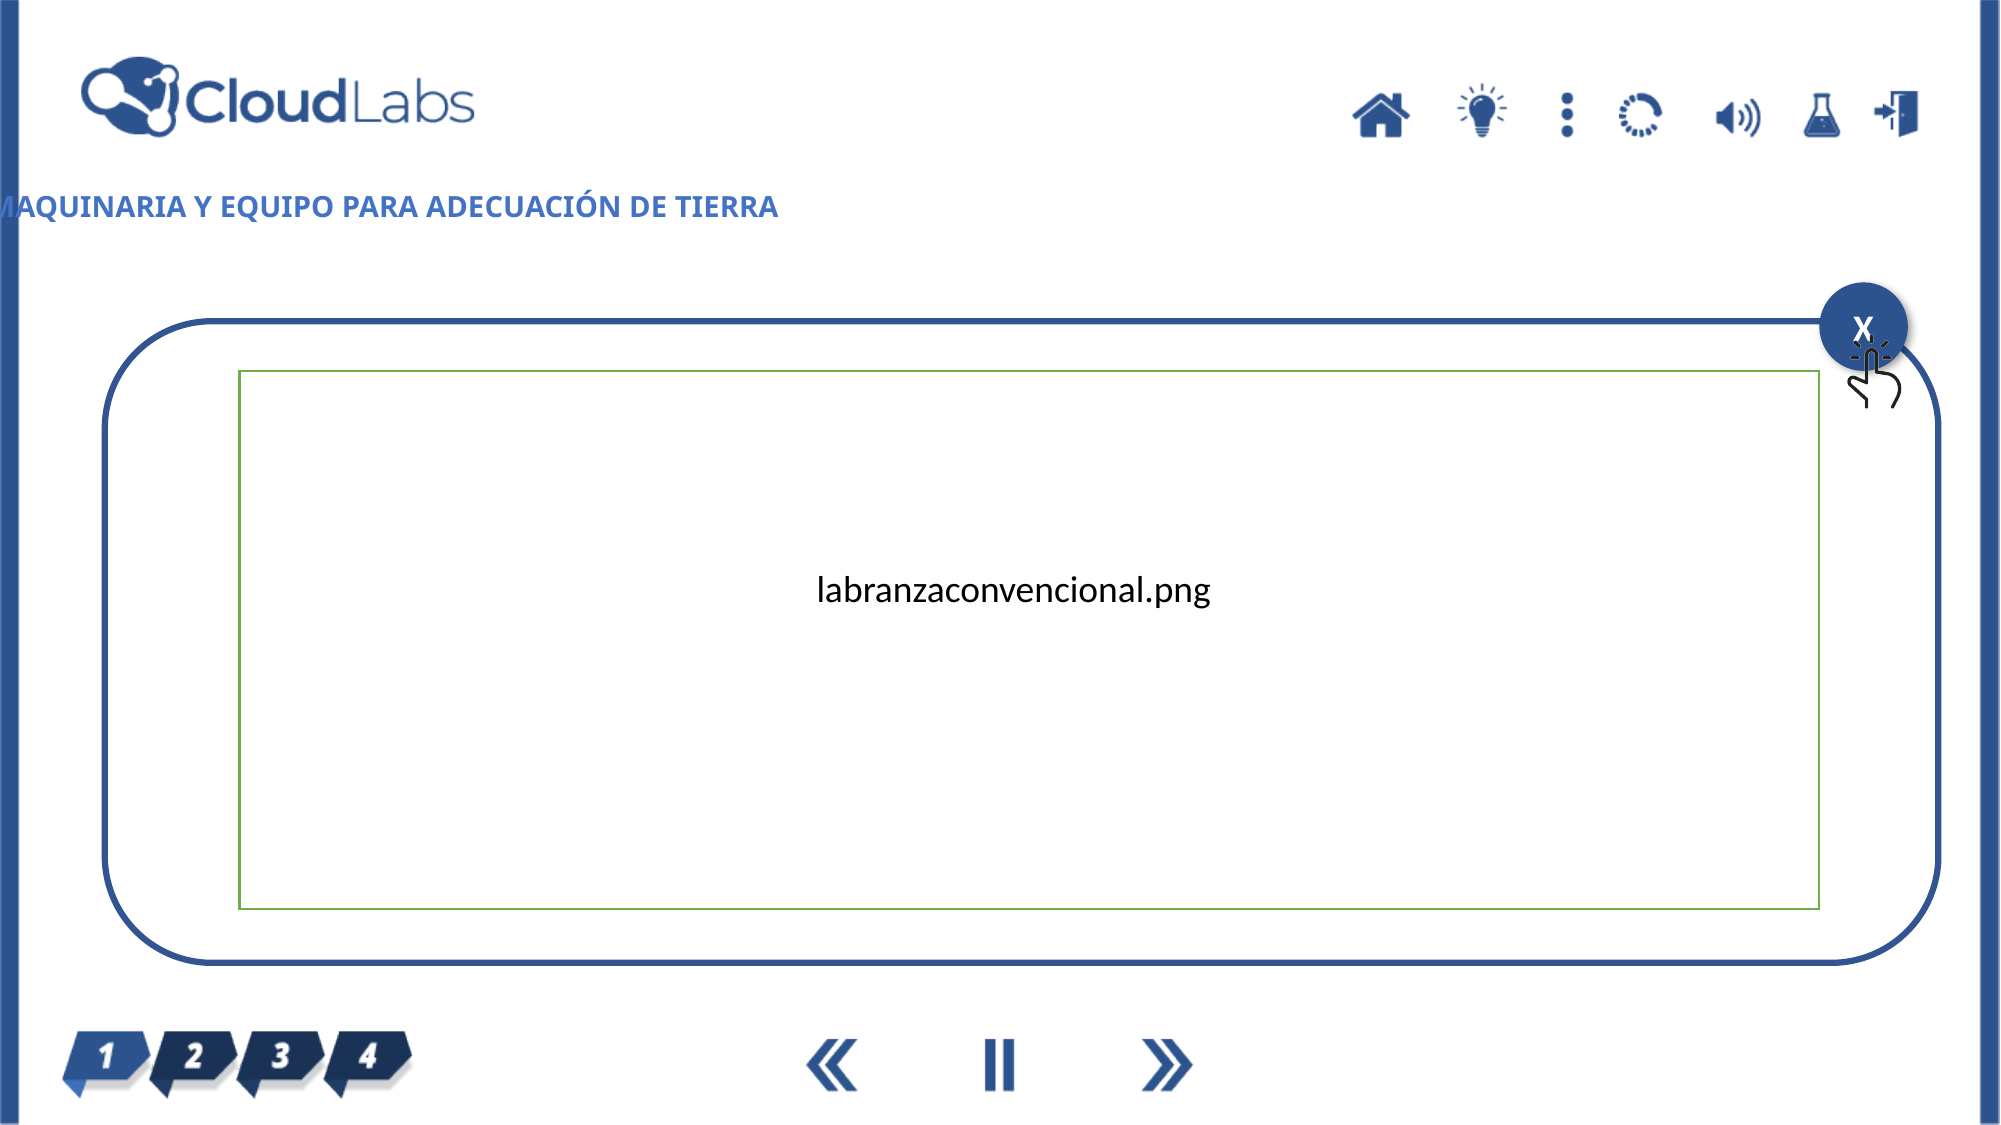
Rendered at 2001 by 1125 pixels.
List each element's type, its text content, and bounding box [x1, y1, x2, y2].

picture [0, 0, 2000, 1125]
text_box labranzaconvencional.png [801, 557, 1566, 618]
text_box [238, 370, 1820, 910]
text_box [103, 320, 1940, 964]
text_box X [1818, 281, 1909, 363]
picture [1836, 326, 1908, 416]
text_box MAQUINARIA Y EQUIPO PARA ADECUACIÓN DE TIERRA [0, 181, 794, 267]
